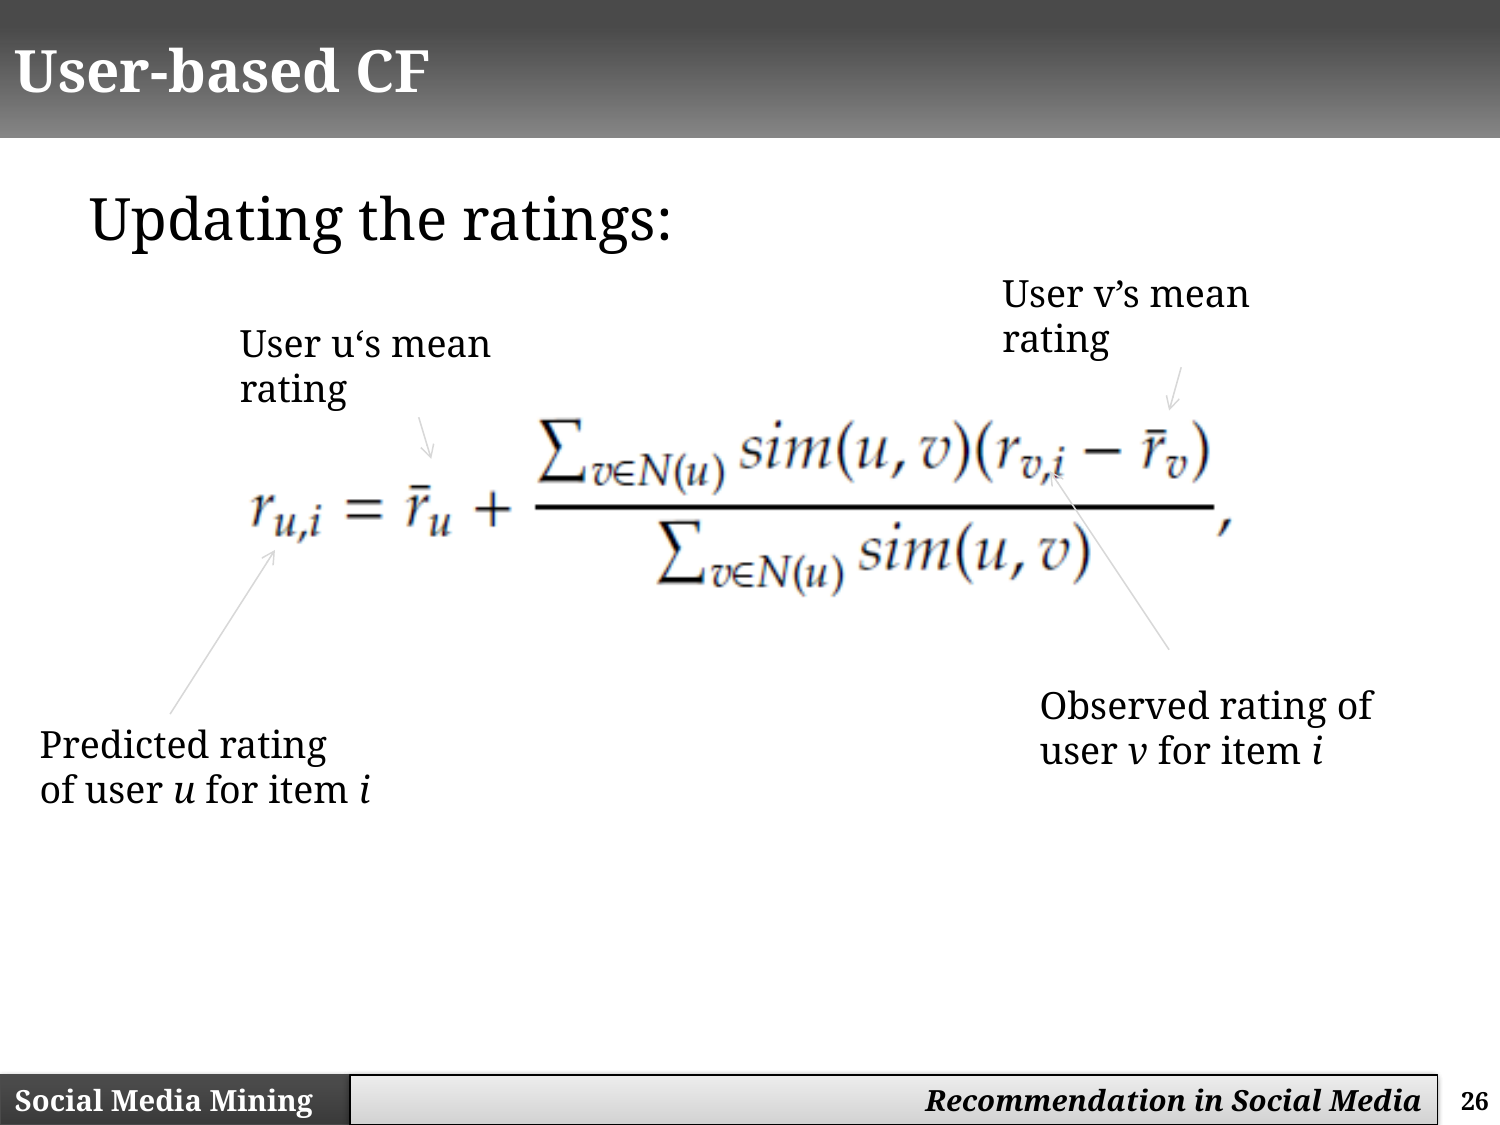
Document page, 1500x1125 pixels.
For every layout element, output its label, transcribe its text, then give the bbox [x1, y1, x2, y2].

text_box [418, 372, 432, 460]
text_box Predicted rating of user u for item i [24, 714, 388, 819]
picture [212, 370, 1401, 633]
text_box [1049, 470, 1170, 650]
text_box User u‘s mean rating [224, 312, 613, 368]
list Updating the ratings: [75, 174, 1425, 1048]
title User-based CF [0, 0, 1500, 138]
text_box Observed rating of user v for item i [1024, 674, 1413, 780]
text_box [169, 549, 276, 715]
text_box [1168, 324, 1182, 411]
text_box User v’s mean rating [987, 262, 1375, 368]
